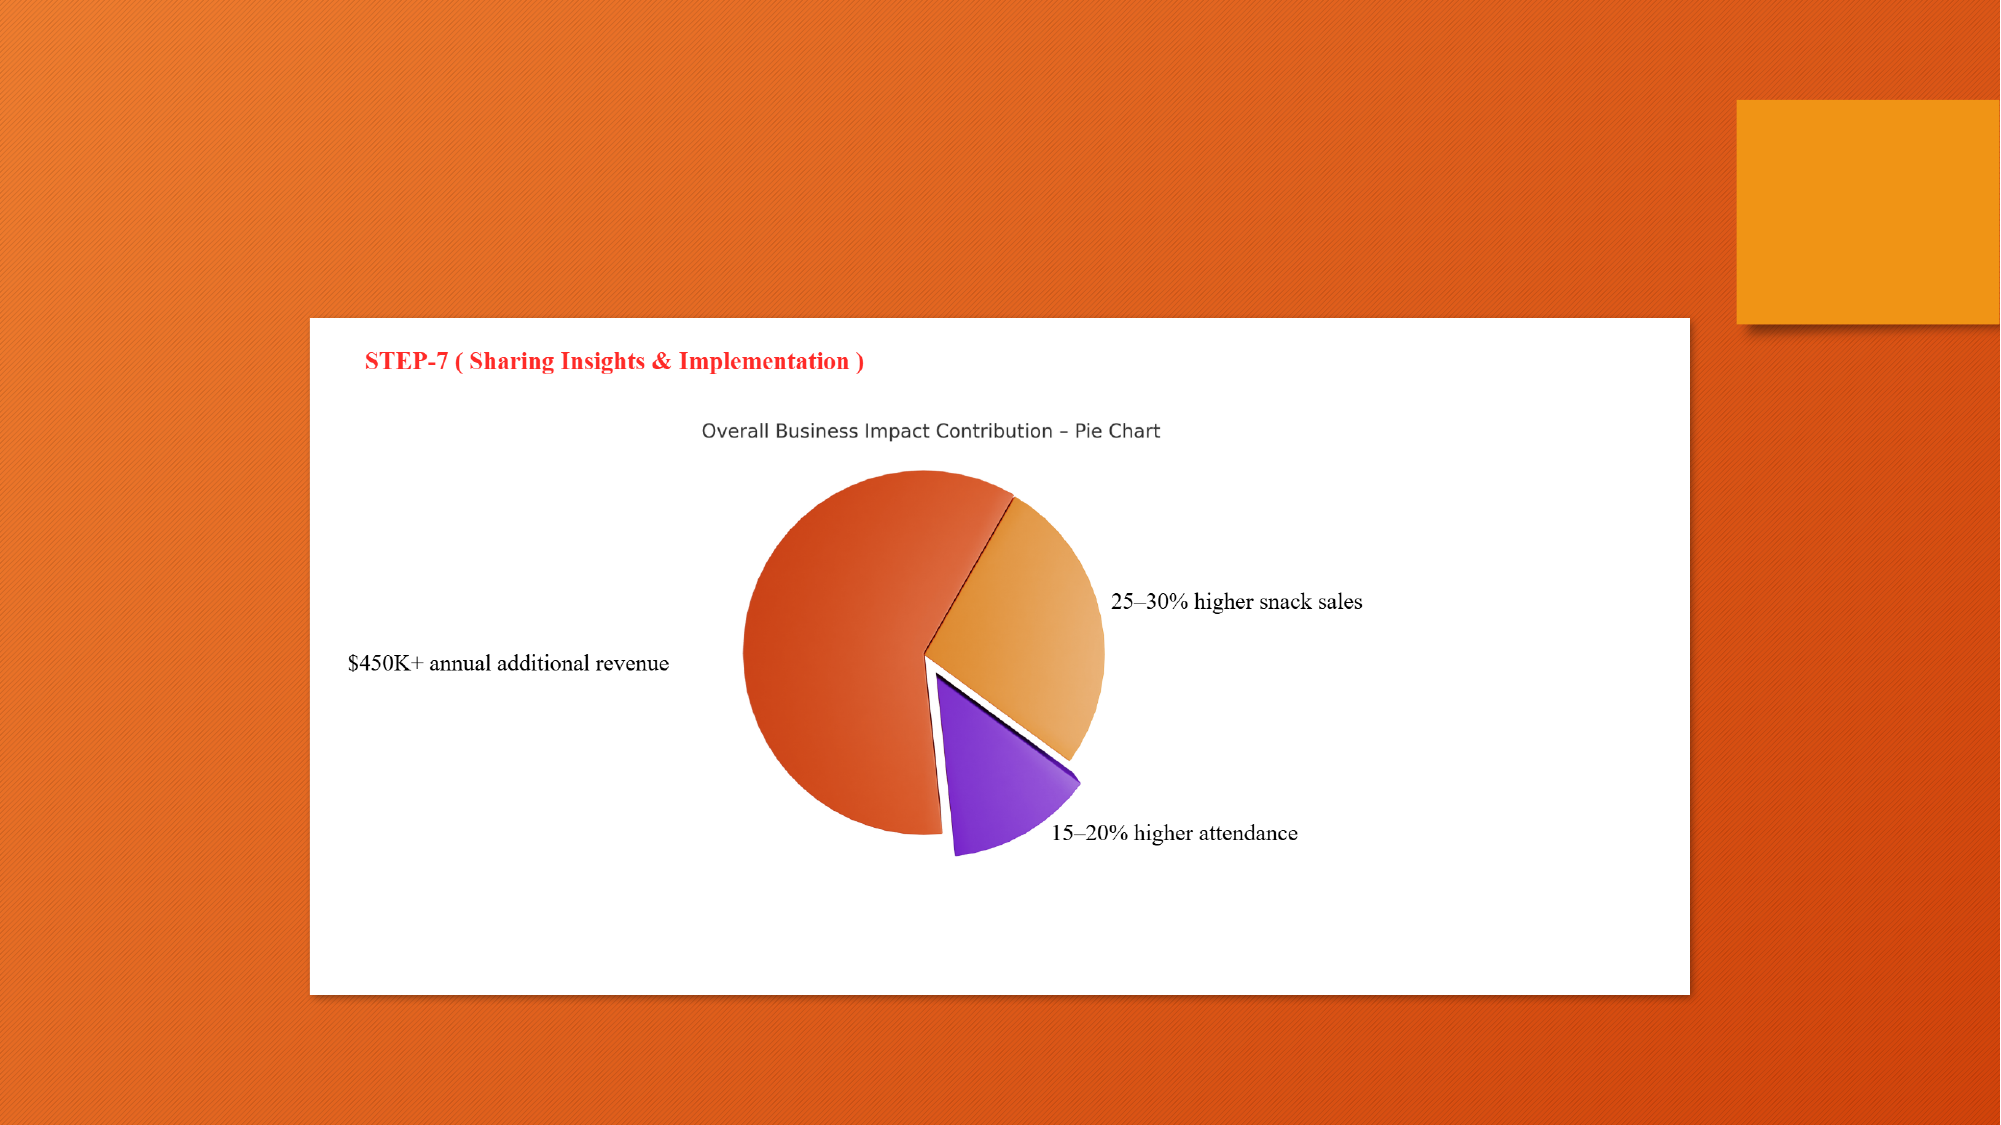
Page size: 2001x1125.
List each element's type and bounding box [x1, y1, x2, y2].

picture [1736, 325, 2000, 347]
picture [309, 318, 1691, 995]
